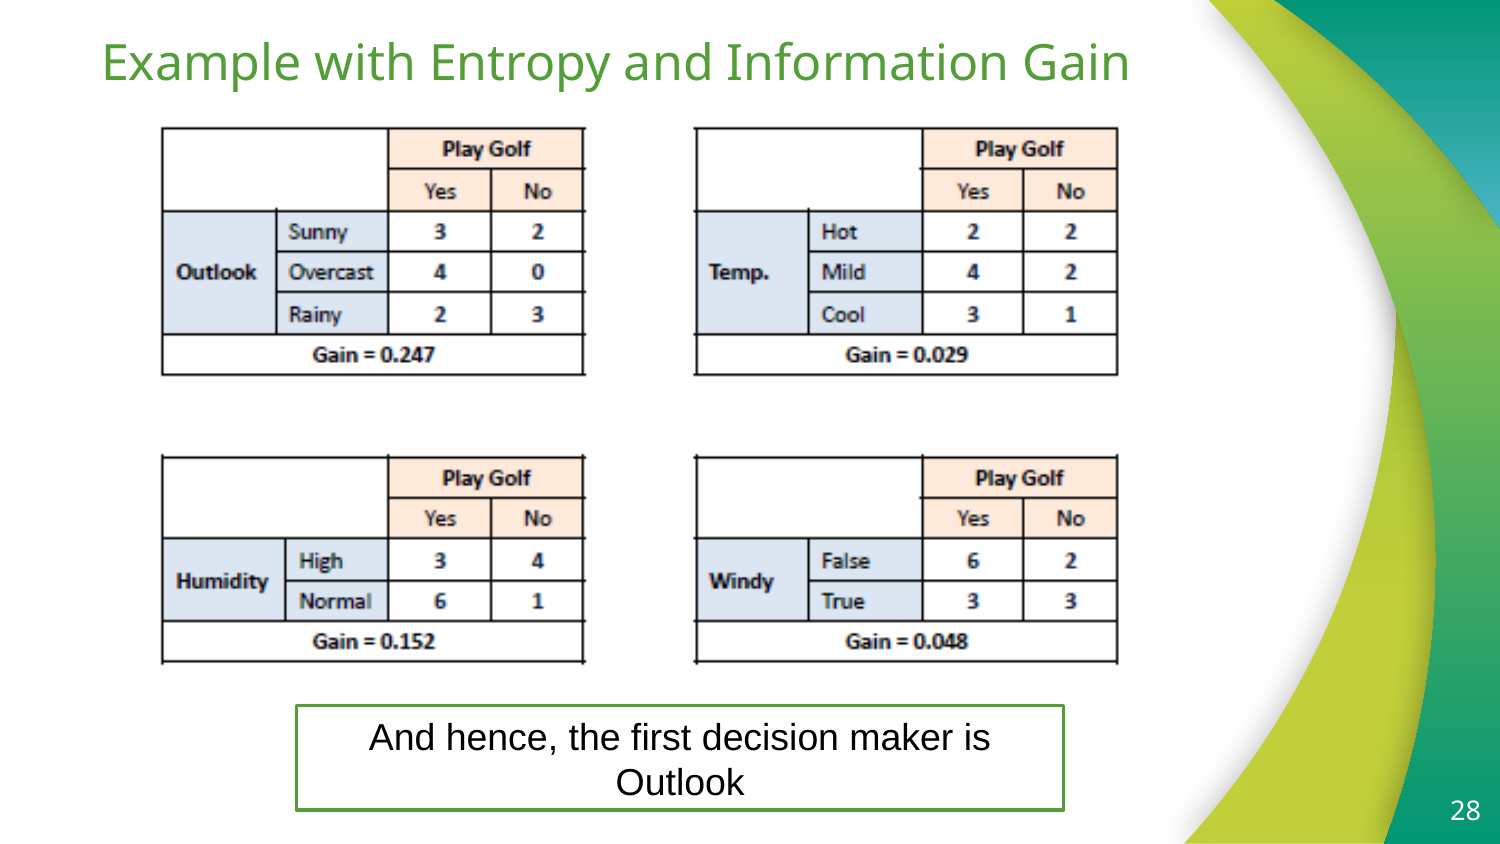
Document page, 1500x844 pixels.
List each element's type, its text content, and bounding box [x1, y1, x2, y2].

slide_number 28 [1391, 779, 1482, 844]
text_box And hence, the first decision maker is Outlook [296, 705, 1064, 811]
picture [144, 101, 1139, 681]
title Example with Entropy and Information Gain [45, 26, 1188, 92]
